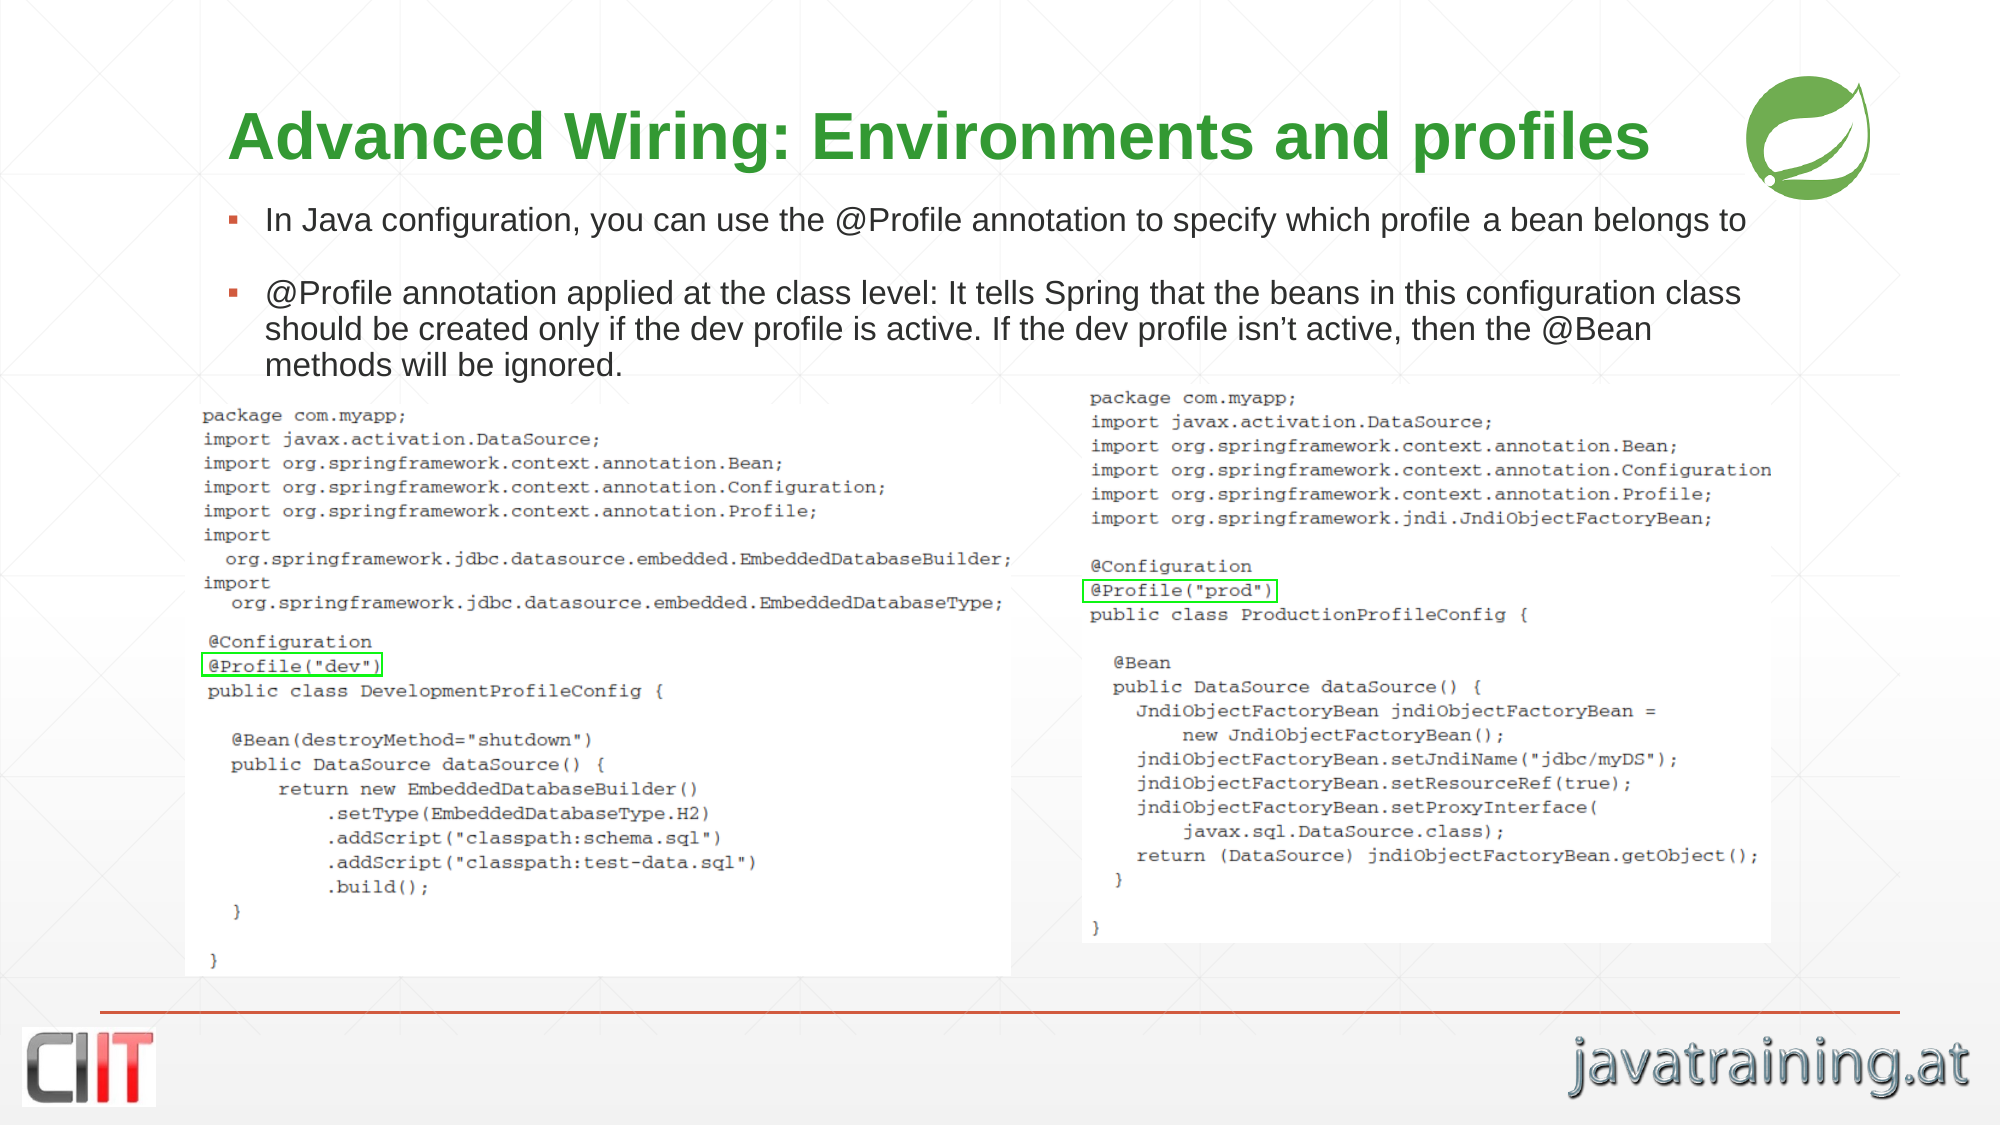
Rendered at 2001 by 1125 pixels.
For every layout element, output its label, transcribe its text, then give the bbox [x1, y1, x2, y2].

picture [22, 1027, 156, 1107]
picture [1745, 75, 1870, 200]
picture [185, 404, 1011, 976]
picture [1082, 384, 1771, 943]
list In Java configuration, you can use the @Profile annotation to specify which profile a bean belongs to @Profile annotation applied at the class level: It tells Spring that the beans in this configuration class should be created only if the dev profile is active. If the dev profile isn’t active, then the @Bean methods will be ignored. [212, 195, 1788, 950]
picture [1564, 1034, 1971, 1102]
title Advanced Wiring: Environments and profiles [212, 82, 1788, 182]
